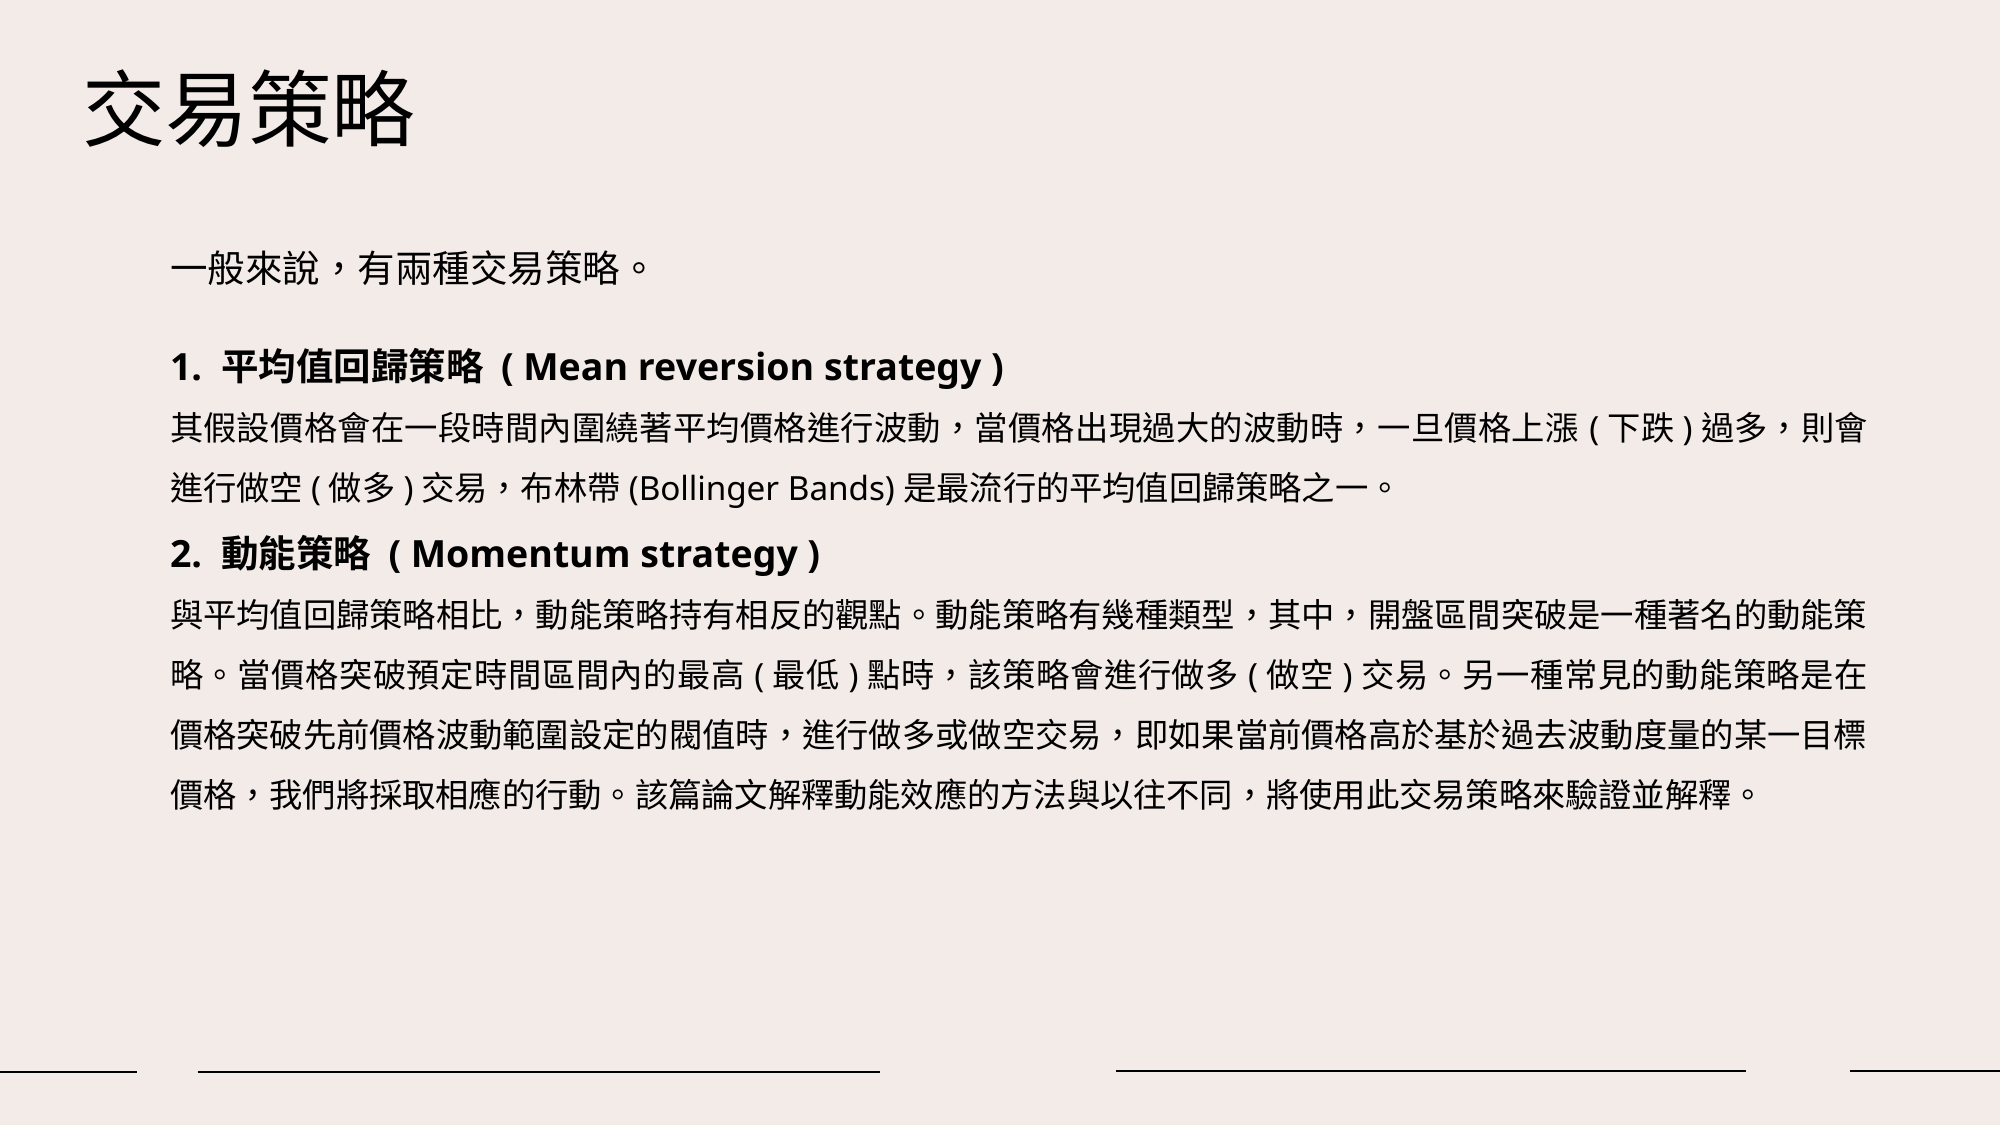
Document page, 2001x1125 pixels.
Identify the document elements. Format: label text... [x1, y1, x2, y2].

text_box 一般來說，有兩種交易策略。 1. 平均值回歸策略 ( Mean reversion strategy ) 其假設價格會在一段時間內圍繞著平均價格進行波動，當價格出現過大的波動時，一旦價格上漲(下跌)過多，則會進行做空(做多)交易，布林帶(Bollinger Bands)是最流行的平均值回歸策略之一。 2. 動能策略 ( Momentum strategy ) 與平均值回歸策略相比，動能策略持有相反的觀點。動能策略有幾種類型，其中，開盤區間突破是一種著名的動能策略。當價格突破預定時間區間內的最高(最低)點時，該策略會進行做多(做空)交易。另一種常見的動能策略是在價格突破先前價格波動範圍設定的閥值時，進行做多或做空交易，即如果當前價格高於基於過去波動度量的某一目標價格，我們將採取相應的行動。該篇論文解釋動能效應的方法與以往不同，將使用此交易策略來驗證並解釋。 [155, 215, 1884, 822]
title 交易策略 [67, 49, 1693, 216]
